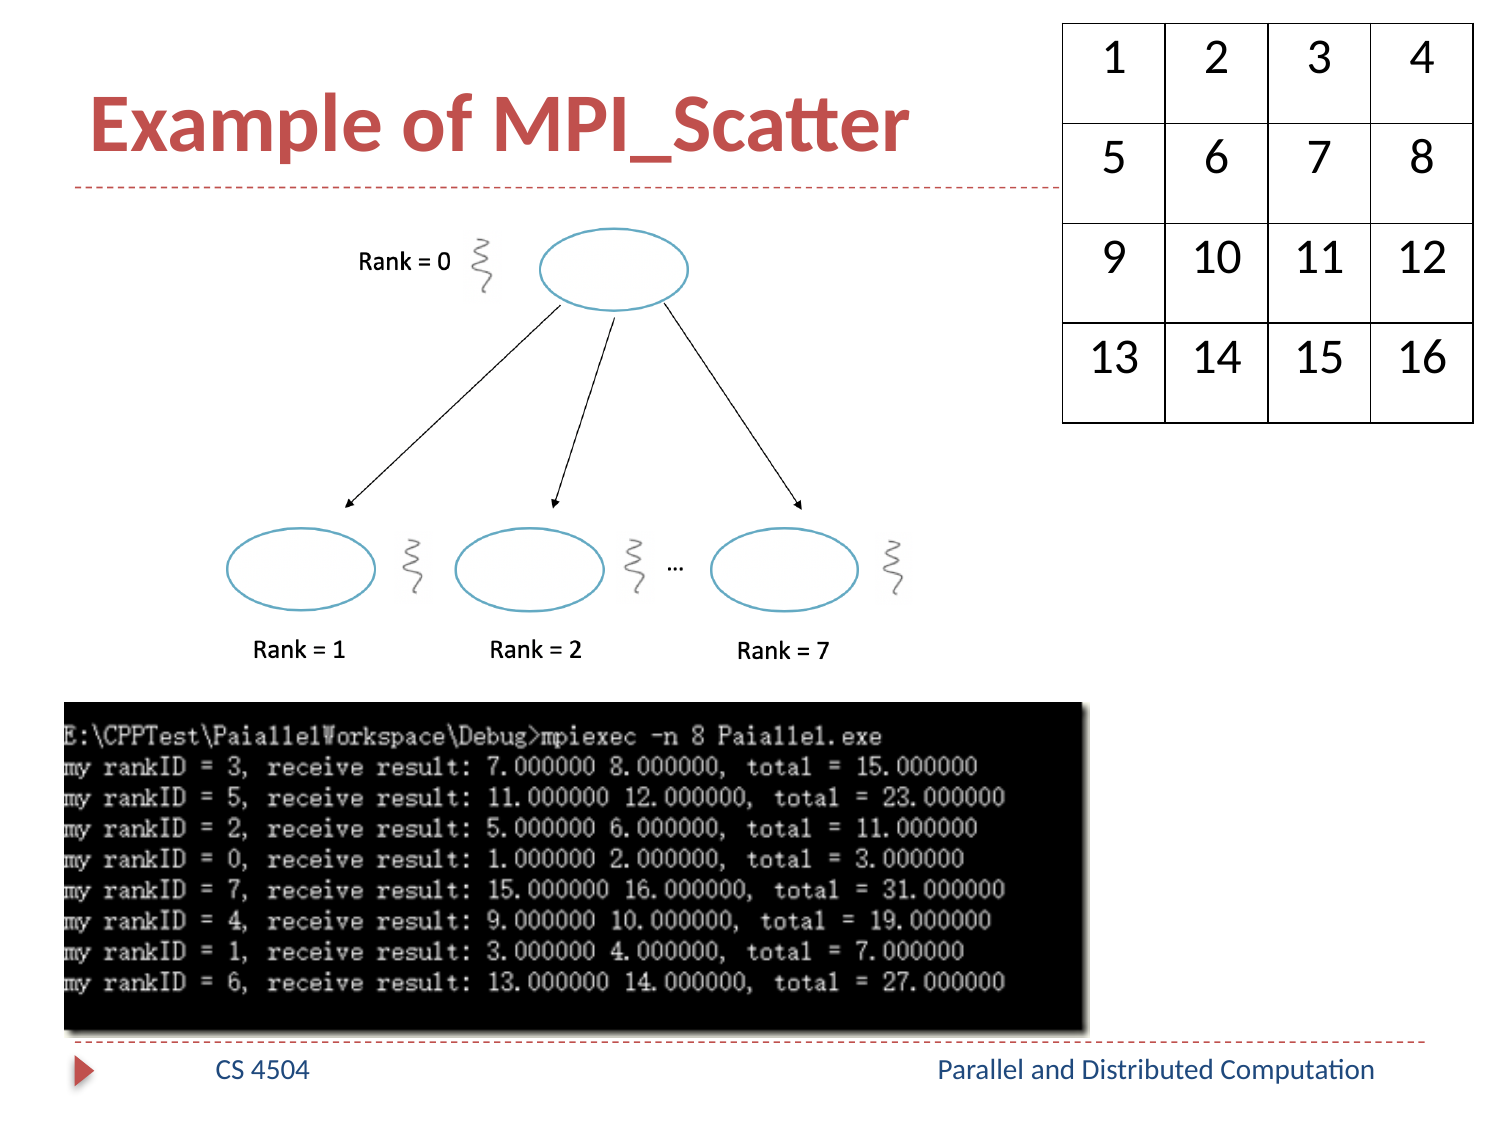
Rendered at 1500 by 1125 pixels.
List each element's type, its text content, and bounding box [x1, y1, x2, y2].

picture [63, 702, 1090, 1038]
title Example of MPI_Scatter [75, 12, 1425, 175]
table_cell 13 [1063, 324, 1164, 422]
table_cell 16 [1371, 324, 1472, 422]
table_header 4 [1371, 24, 1472, 123]
table_cell 14 [1166, 324, 1267, 422]
table_cell 5 [1063, 124, 1164, 223]
table_header 3 [1269, 24, 1370, 123]
table_header 2 [1166, 24, 1267, 123]
table_cell 7 [1269, 124, 1370, 223]
slide_number CS 4504 [100, 1048, 426, 1103]
table_cell 15 [1269, 324, 1370, 422]
table_cell 8 [1371, 124, 1472, 223]
slide_number Parallel and Distributed Computation [887, 1042, 1426, 1103]
table_cell 10 [1166, 224, 1267, 322]
table_header 1 [1063, 24, 1164, 123]
table_cell 12 [1371, 224, 1472, 322]
table_cell 6 [1166, 124, 1267, 223]
table_cell 9 [1063, 224, 1164, 322]
picture [224, 214, 918, 693]
table_cell 11 [1269, 224, 1370, 322]
